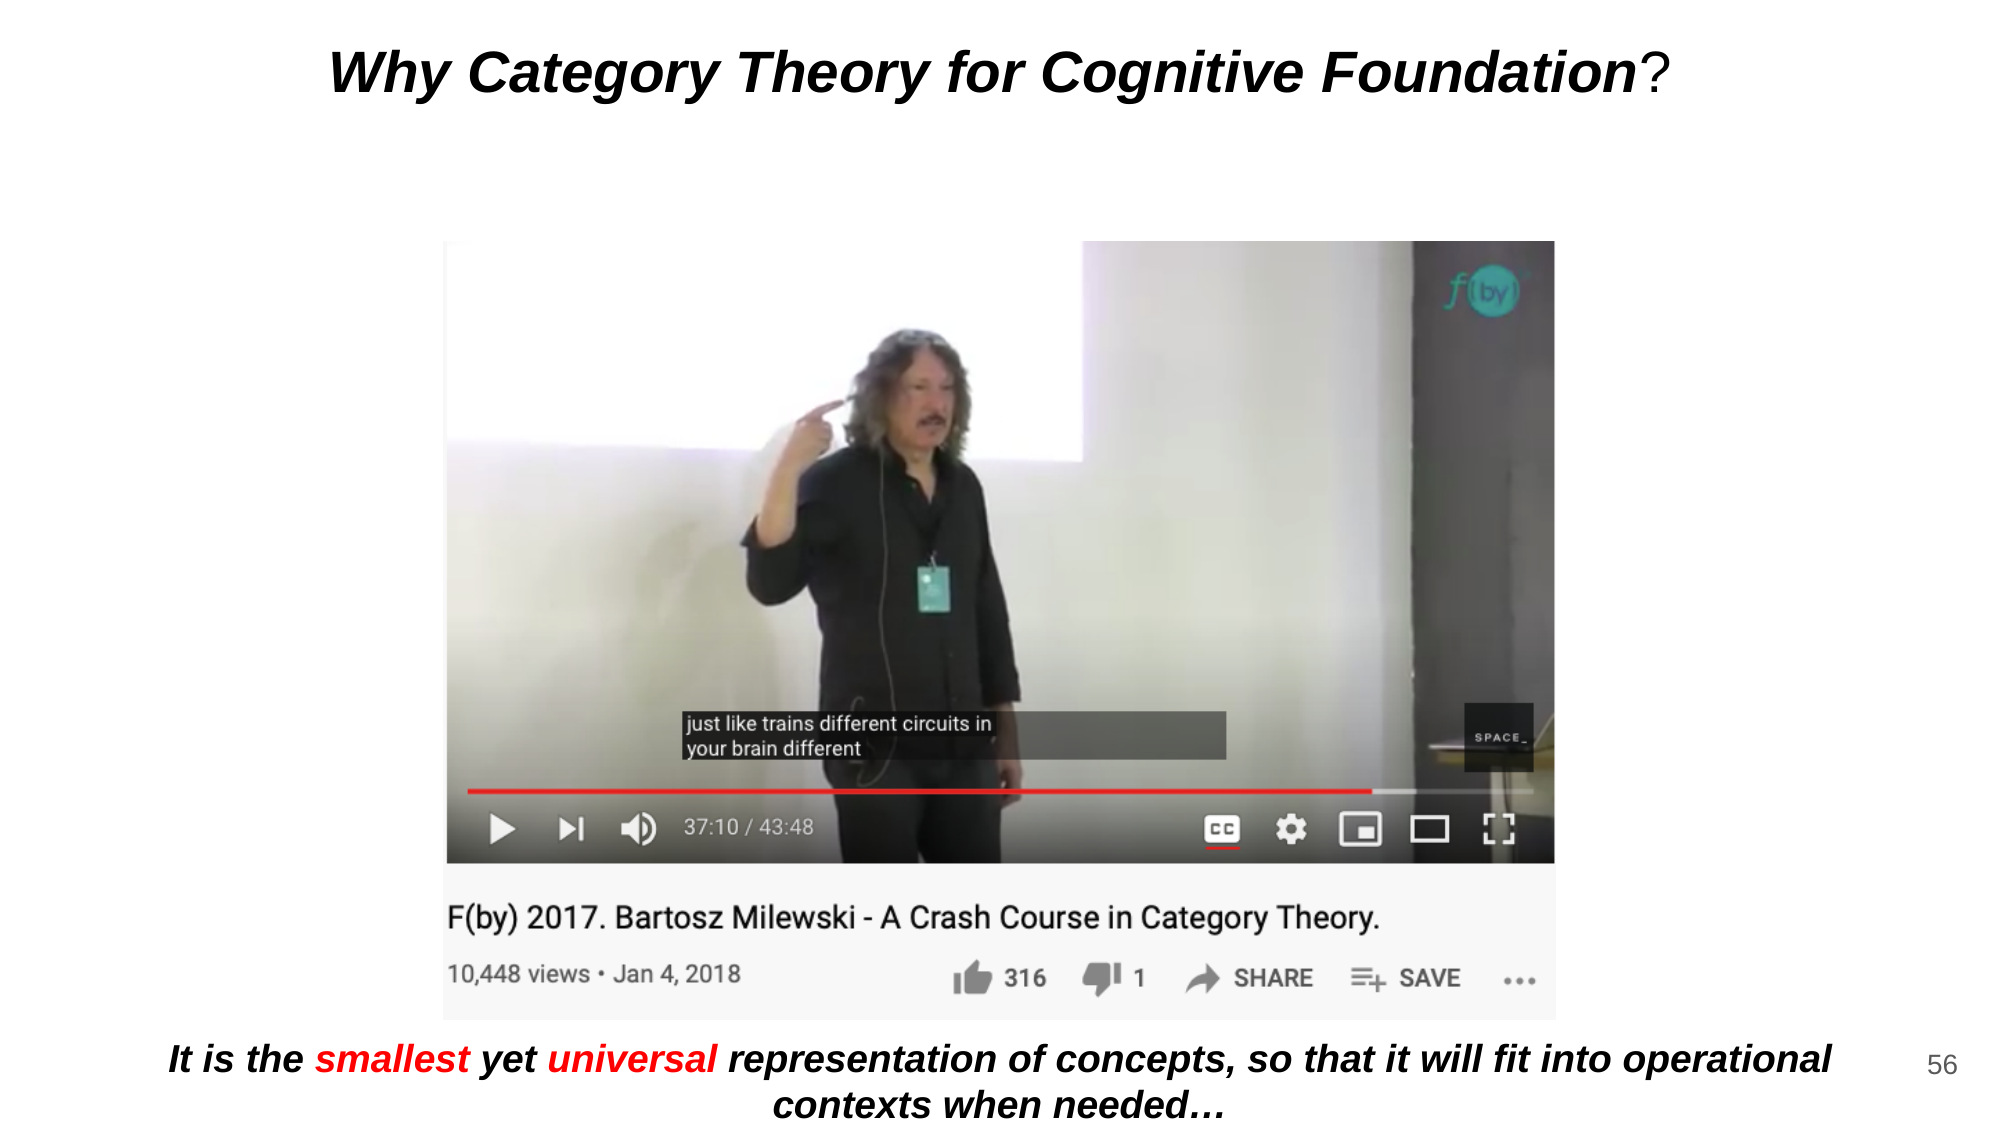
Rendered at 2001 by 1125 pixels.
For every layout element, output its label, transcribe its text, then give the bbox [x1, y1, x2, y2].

text_box It is the smallest yet universal representation of concepts, so that it will fit into operational contexts when needed… [68, 1013, 1932, 1125]
picture [443, 240, 1557, 1021]
title Why Category Theory for Cognitive Foundation? [68, 18, 1932, 145]
slide_number 56 [1932, 1019, 1974, 1106]
